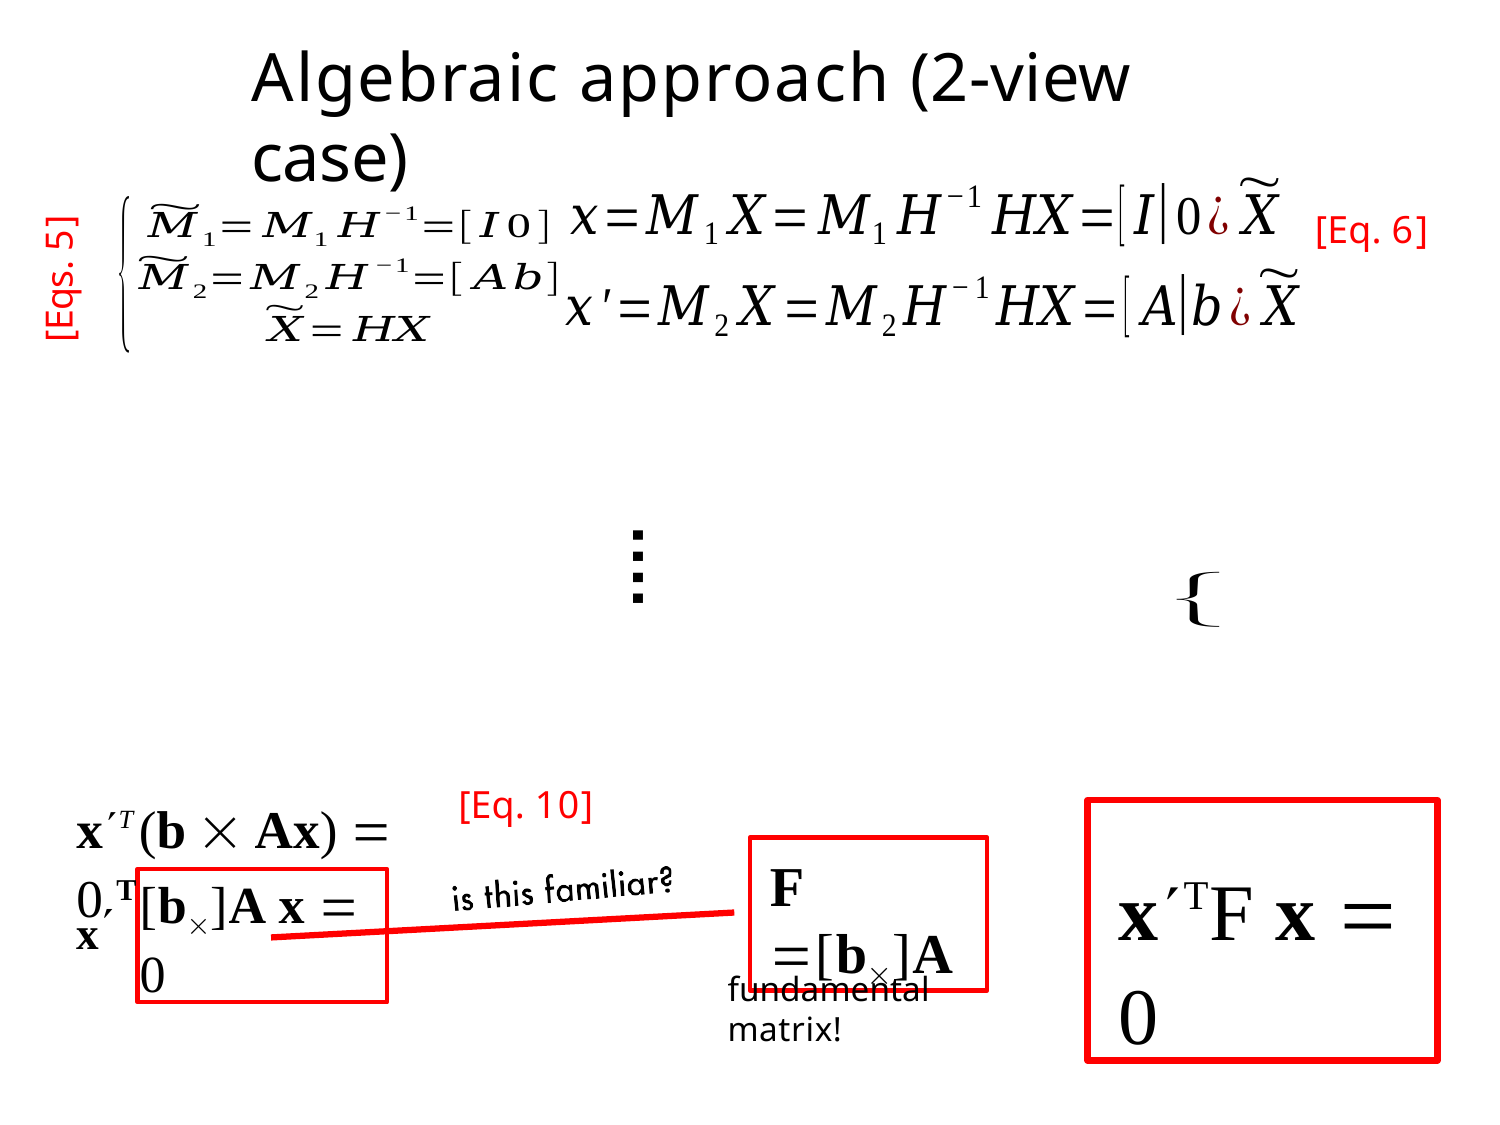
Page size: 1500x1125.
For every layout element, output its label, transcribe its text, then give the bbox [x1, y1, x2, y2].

text_box xTF x  0 [1087, 799, 1438, 1061]
text_box F [b]A [749, 837, 988, 966]
text_box [Eqs. 5] [34, 208, 88, 345]
title Algebraic approach (2-view case) [249, 33, 1286, 224]
text_box fundamental matrix! [725, 966, 1034, 1049]
text_box xT (b  Ax)  0 [74, 766, 406, 928]
text_box [Eq. 10] [456, 779, 598, 827]
text_box …. [609, 516, 701, 612]
text_box [Eq. 6] [1312, 204, 1434, 252]
text_box x [73, 865, 118, 963]
text_box [b]A x  0 [137, 928, 387, 1003]
text_box [452, 866, 672, 911]
